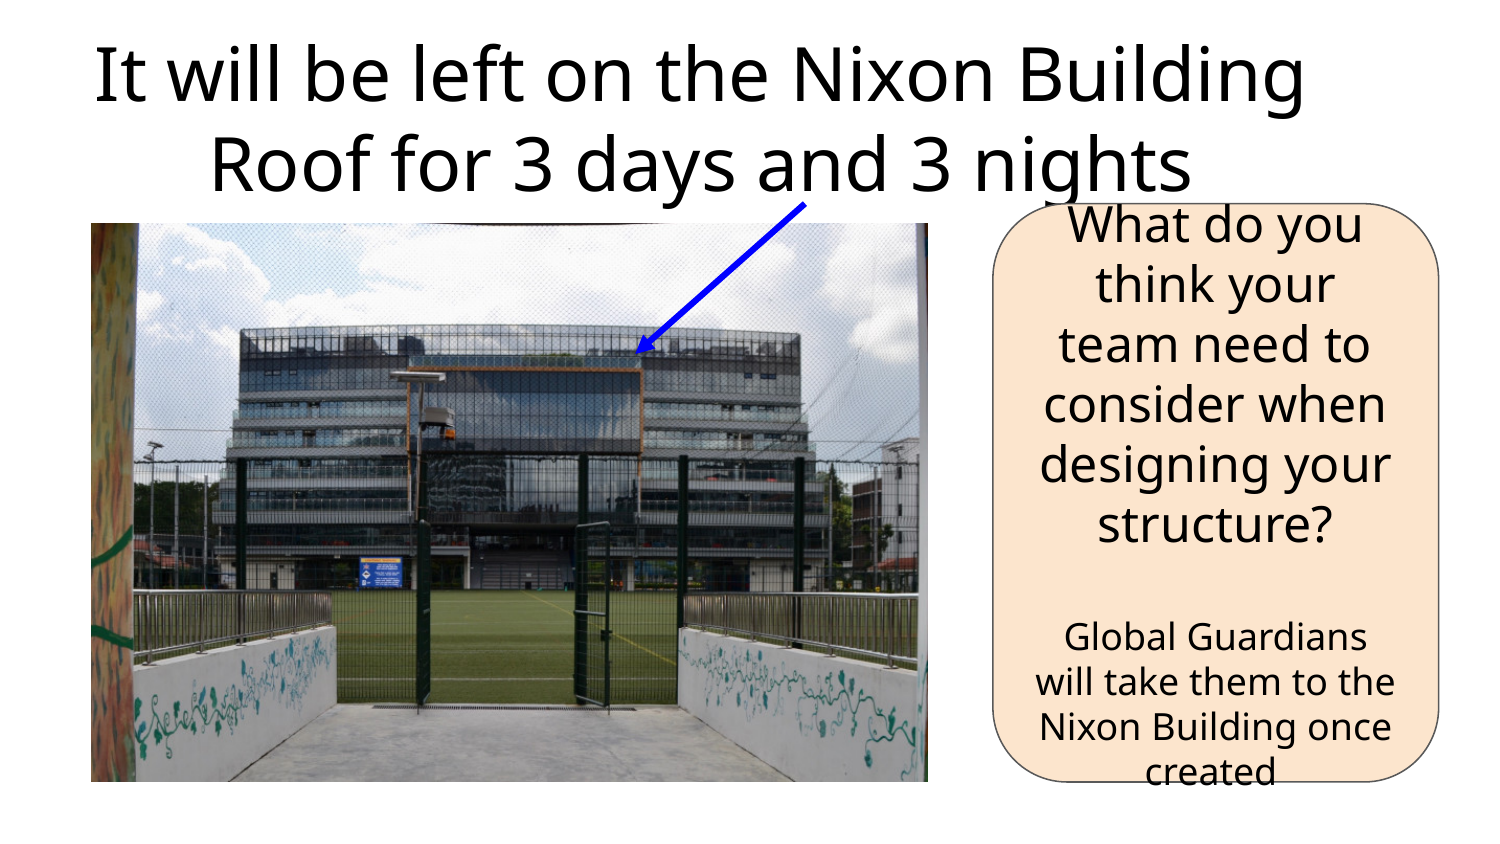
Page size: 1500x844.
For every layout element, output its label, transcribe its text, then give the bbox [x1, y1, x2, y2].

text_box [634, 203, 806, 355]
picture [91, 223, 929, 783]
text_box What do you think your team need to consider when designing your structure? Global Guardians will take them to the Nixon Building once created [992, 203, 1439, 783]
text_box It will be left on the Nixon Building Roof for 3 days and 3 nights [56, 11, 1347, 222]
